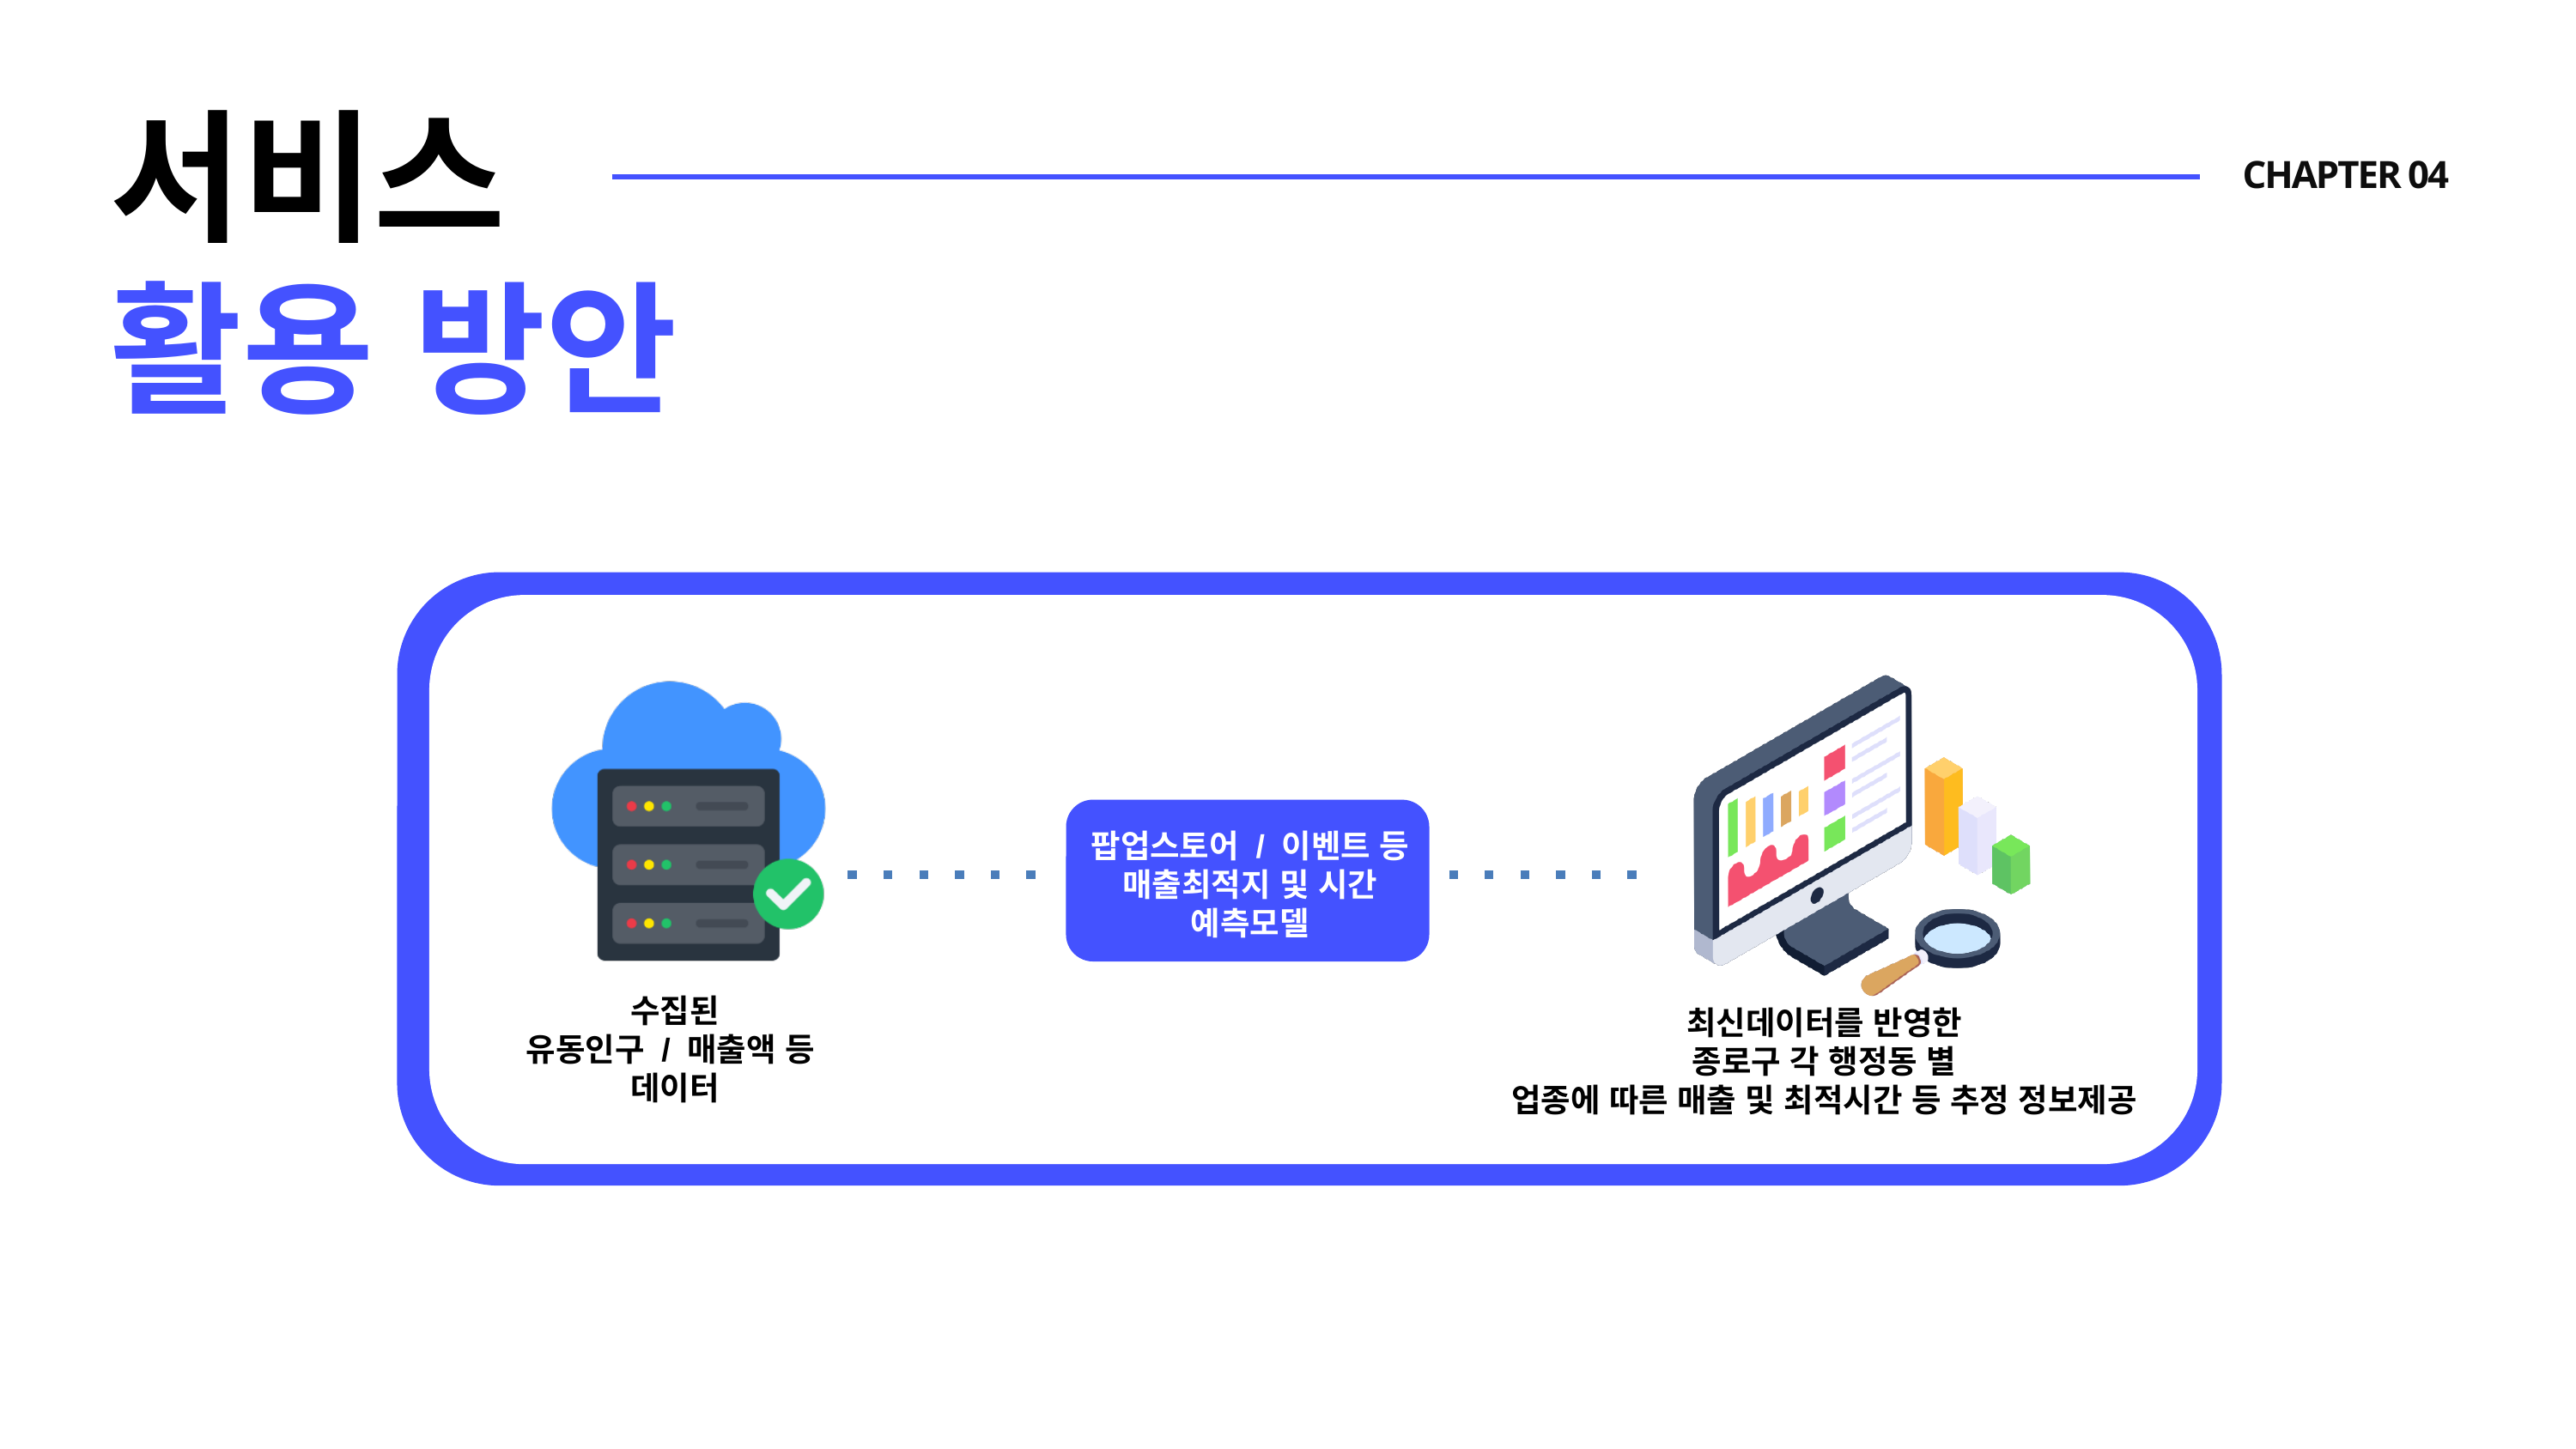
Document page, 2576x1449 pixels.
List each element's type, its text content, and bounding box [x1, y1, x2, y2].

text_box CHAPTER 04 [2136, 144, 2556, 203]
text_box 수집된 유동인구 / 매출액 등 데이터 [451, 984, 900, 1113]
text_box 팝업스토어 / 이벤트 등 매출최적지 및 시간 예측모델 [1025, 819, 1474, 949]
text_box 최신데이터를 반영한 종로구 각 행정동 별 업종에 따른 매출 및 최적시간 등 추정 정보제공 [1470, 996, 2178, 1125]
picture [1679, 653, 2044, 1017]
text_box [428, 595, 2198, 1165]
text_box [1070, 949, 1425, 962]
text_box [397, 572, 2222, 1186]
text_box 서비스 활용 방안 [97, 81, 1058, 438]
text_box [1066, 799, 1429, 819]
picture [544, 676, 834, 966]
